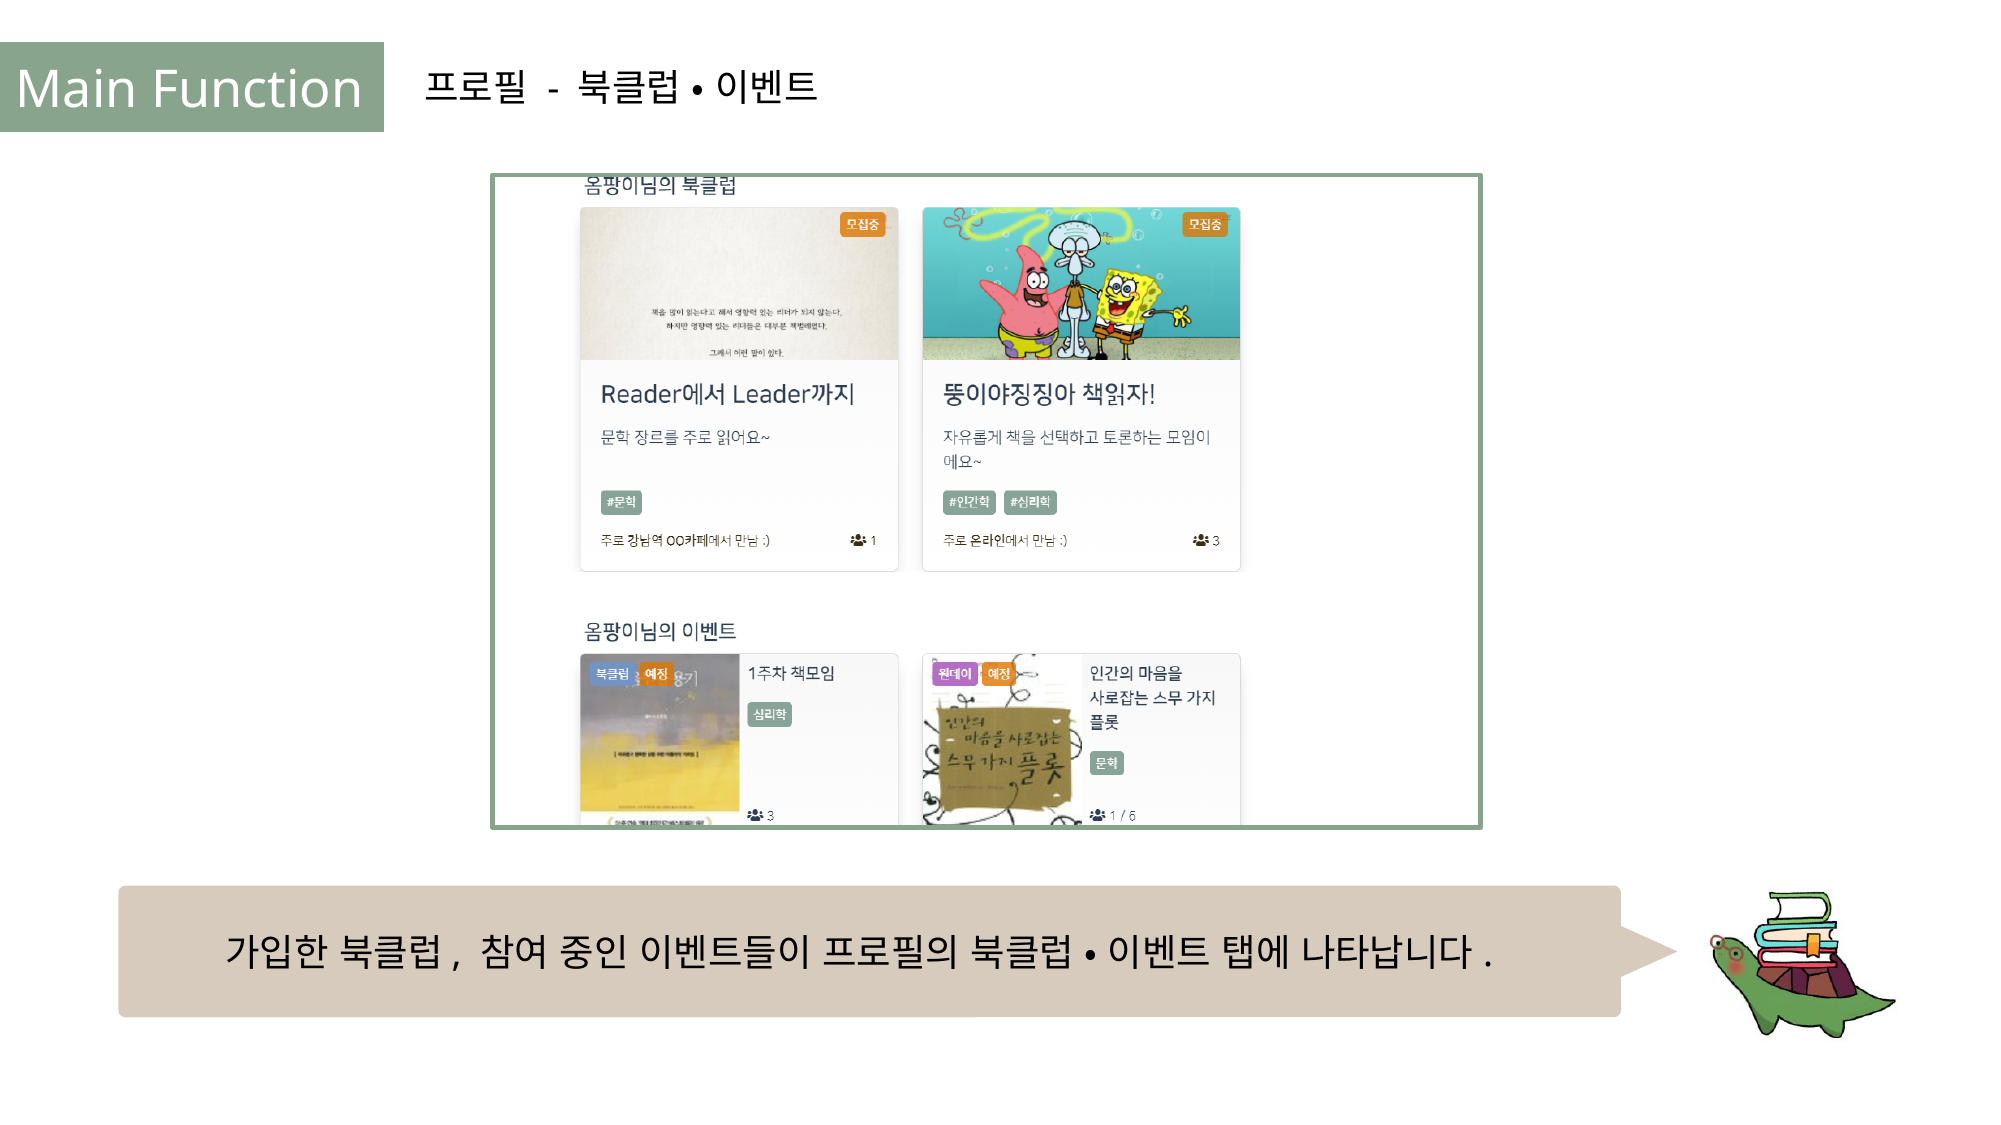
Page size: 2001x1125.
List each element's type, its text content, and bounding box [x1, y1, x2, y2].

picture [1677, 846, 1922, 1090]
text_box 가입한 북클럽, 참여 중인 이벤트들이 프로필의 북클럽 • 이벤트 탭에 나타납니다. [210, 921, 1528, 981]
text_box [0, 42, 384, 132]
text_box [117, 884, 1623, 1019]
text_box Main Function [1, 47, 379, 125]
text_box 프로필 - 북클럽 • 이벤트 [409, 56, 834, 117]
picture [494, 177, 1479, 826]
text_box [1618, 923, 1677, 980]
